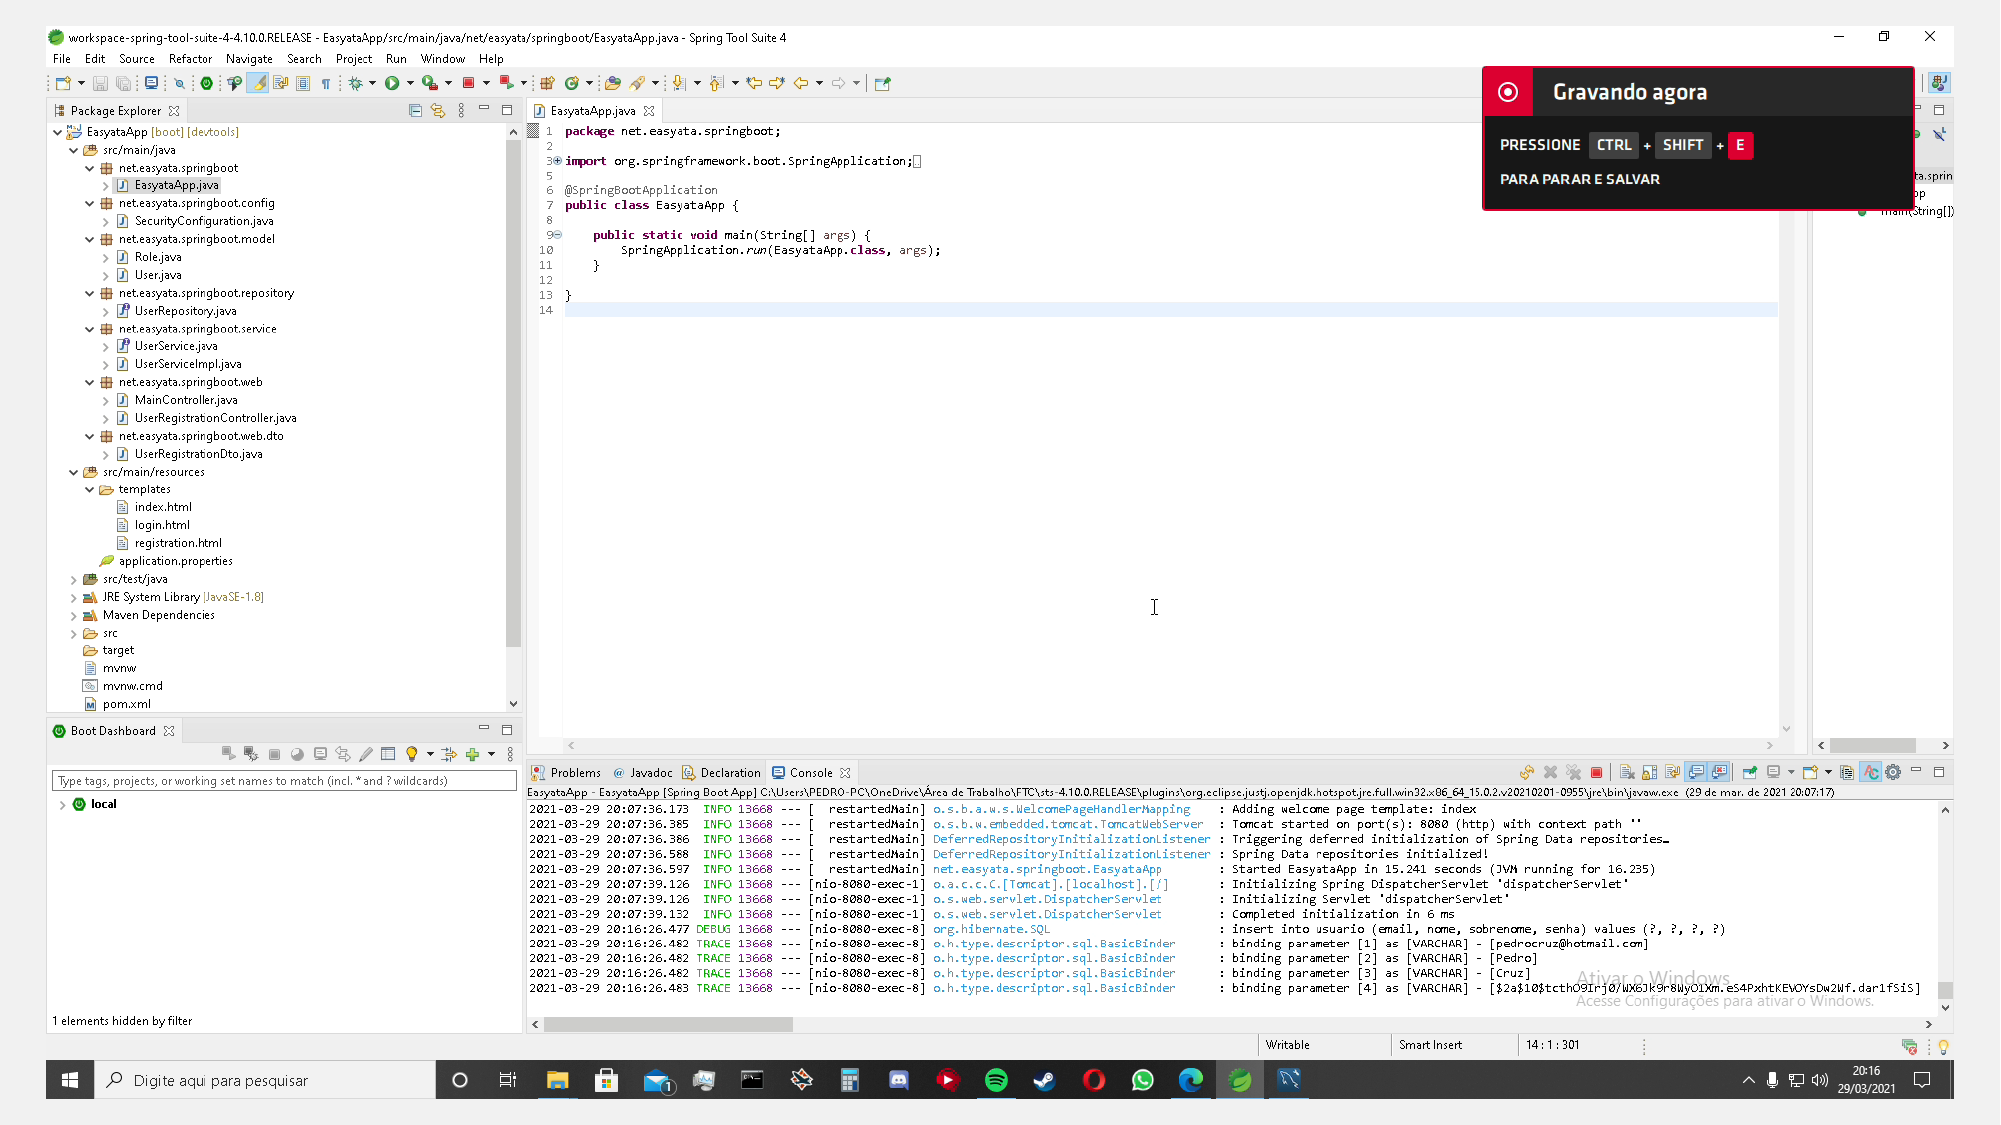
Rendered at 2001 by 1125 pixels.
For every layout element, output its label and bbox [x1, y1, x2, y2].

text_box [45, 25, 1955, 1100]
